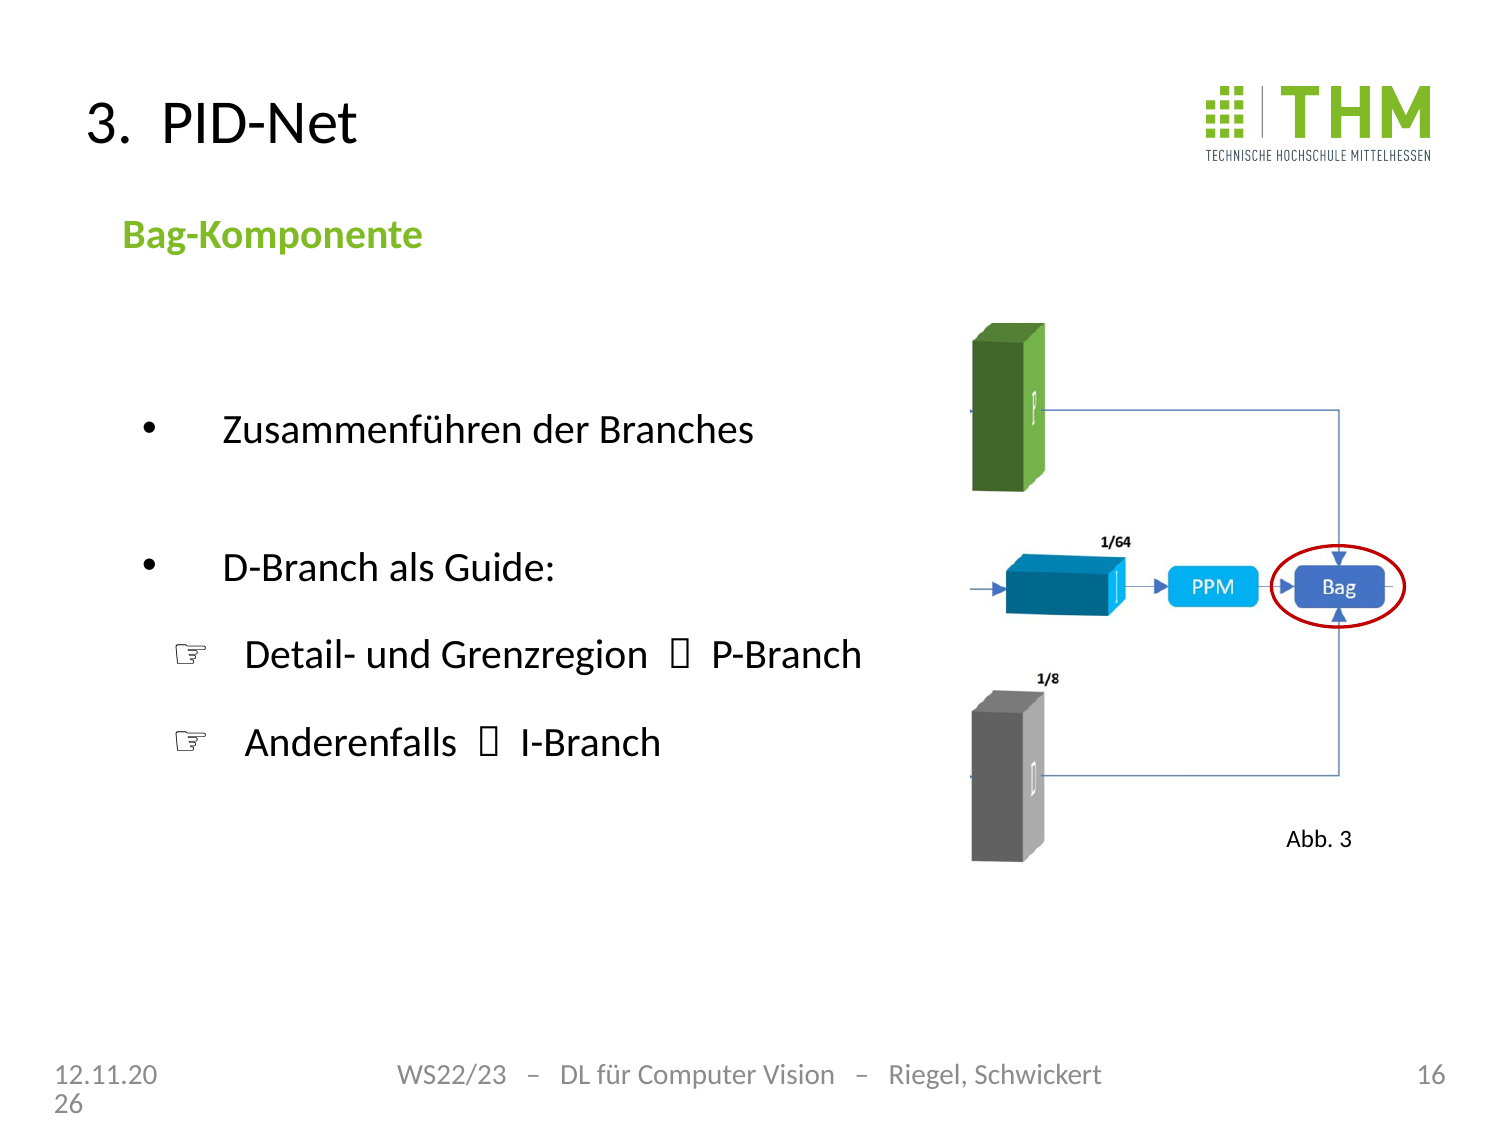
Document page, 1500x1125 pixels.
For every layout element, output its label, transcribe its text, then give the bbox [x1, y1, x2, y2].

text_box Bag-Komponente [107, 199, 512, 264]
slide_number 16 [1375, 1042, 1462, 1103]
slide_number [38, 1042, 175, 1103]
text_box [970, 323, 1406, 868]
picture [1206, 86, 1430, 161]
text_box Zusammenführen der Branches D-Branch als Guide: Detail- und Grenzregion  P-Branch Anderenfalls  I-Branch [142, 401, 924, 789]
title 3. PID-Net [70, 59, 1162, 188]
footer WS22/23 – DL für Computer Vision – Riegel, Schwickert [204, 1042, 1296, 1103]
